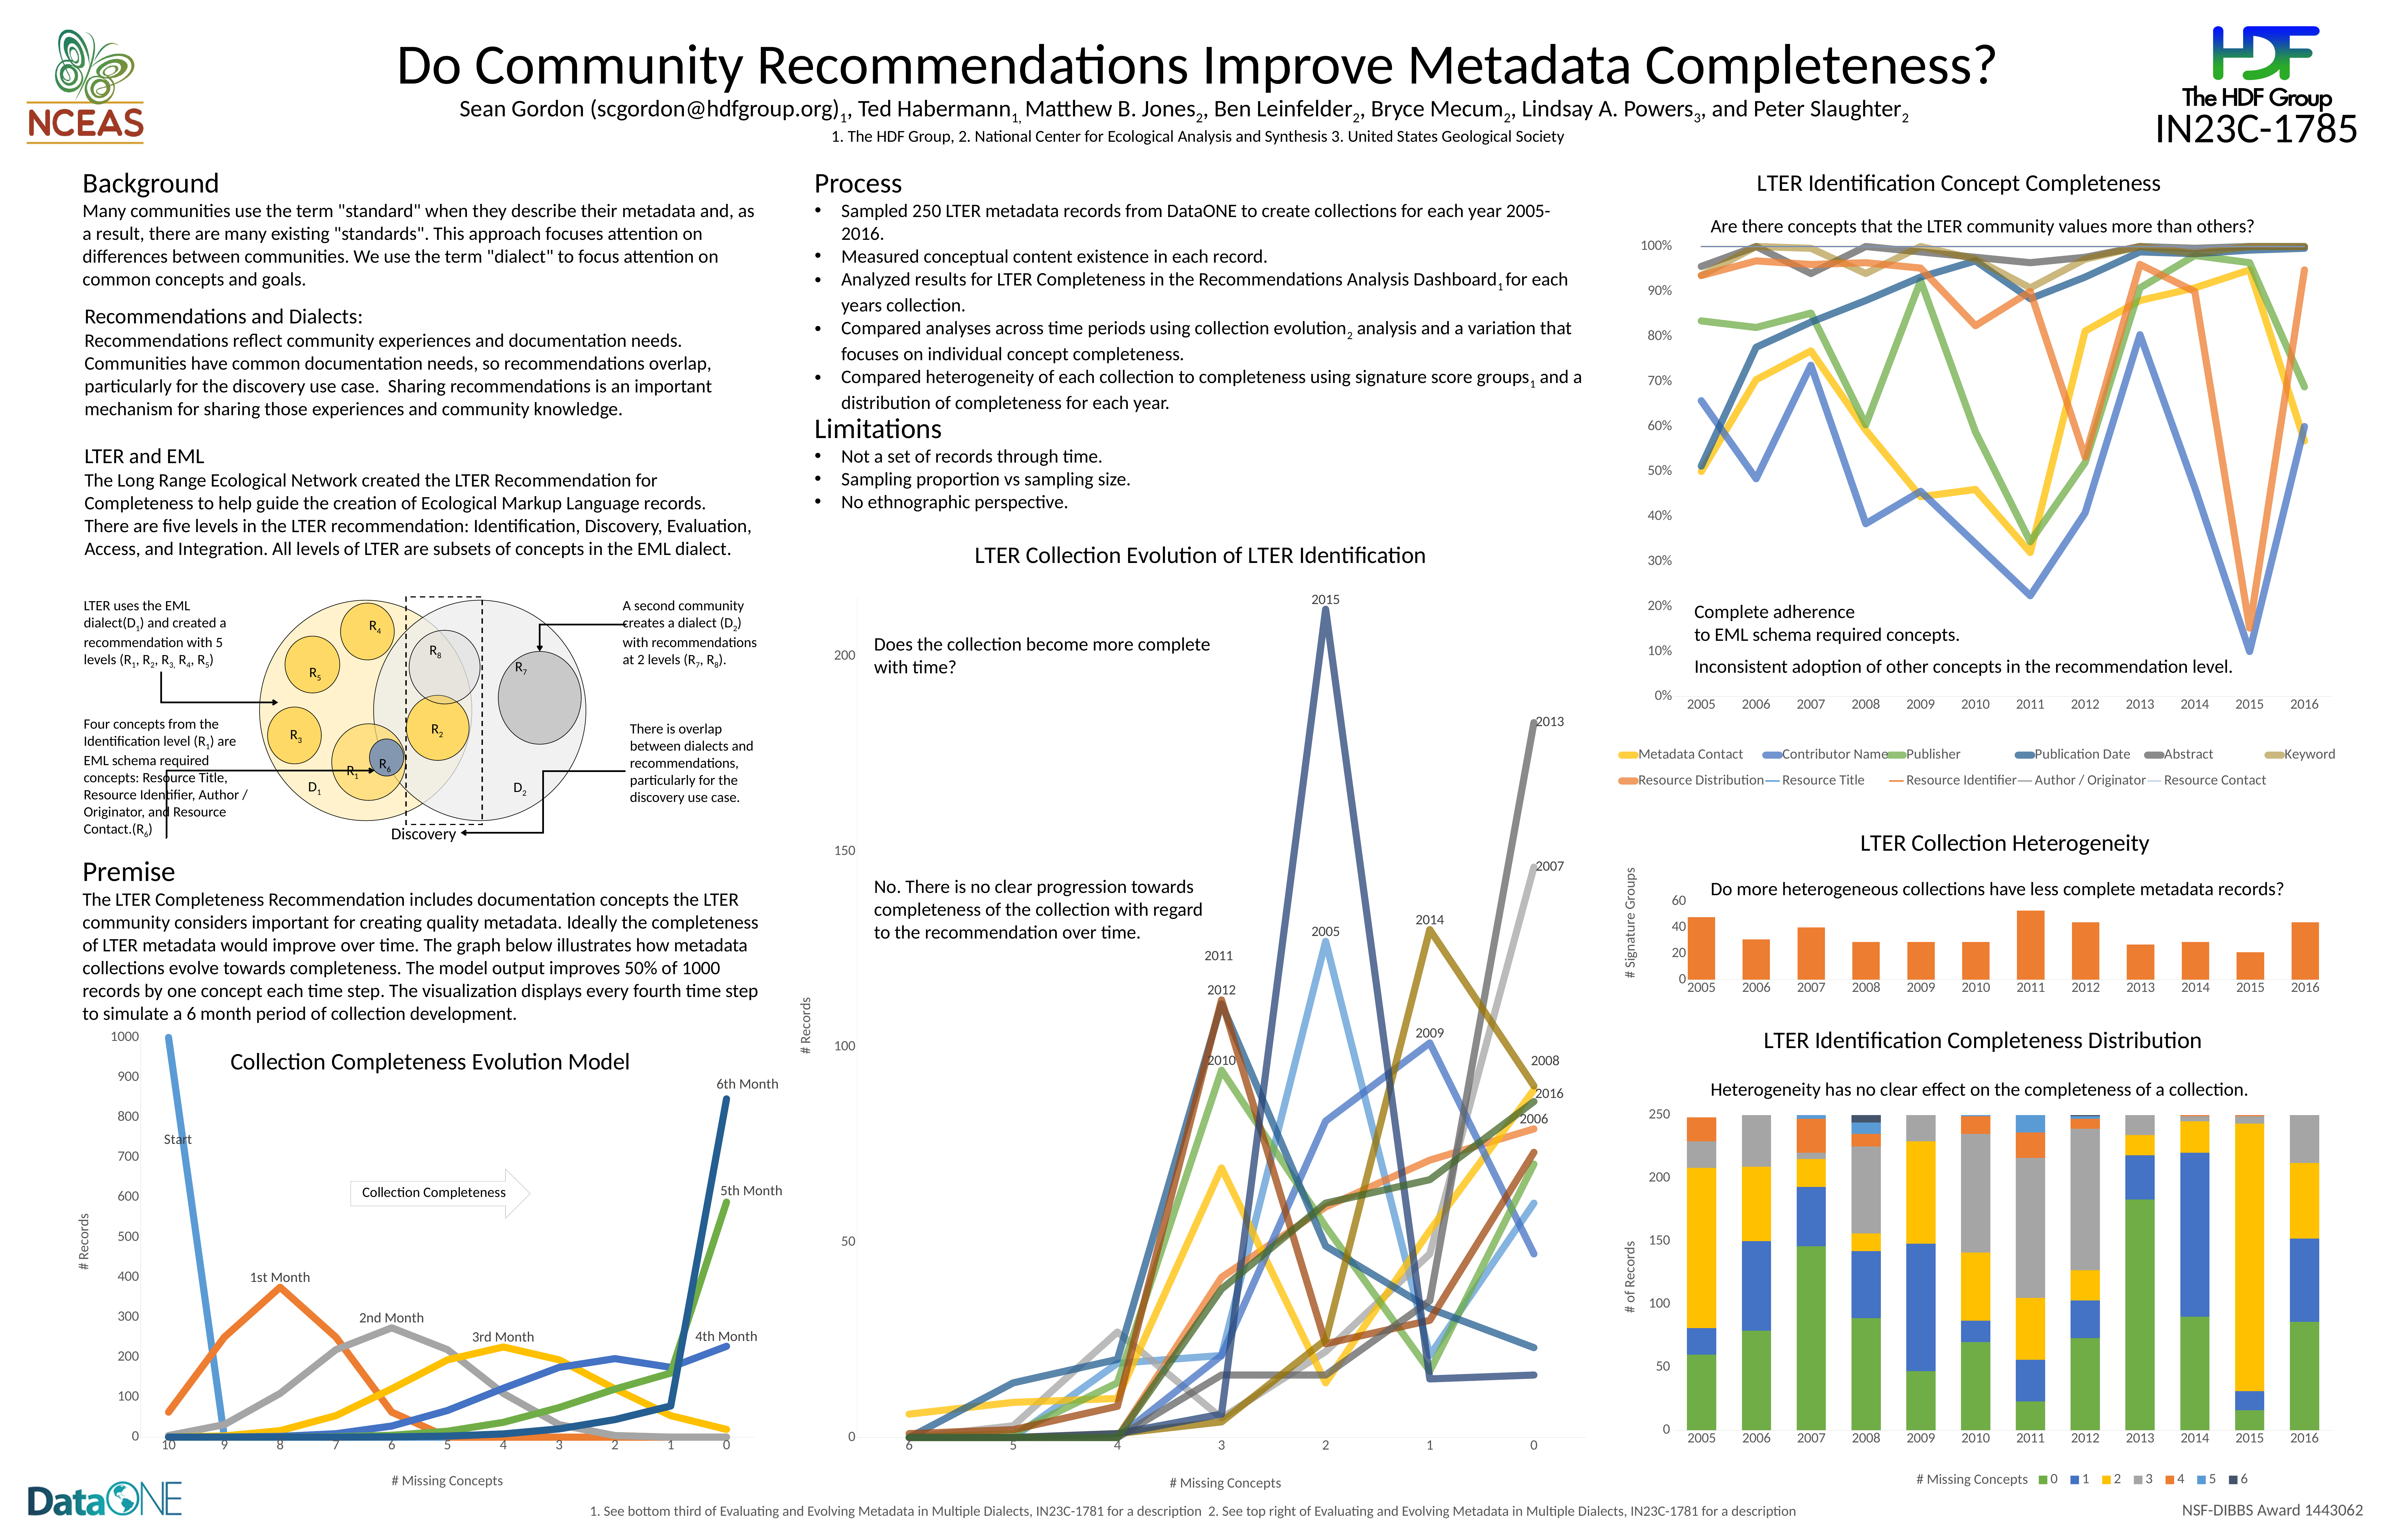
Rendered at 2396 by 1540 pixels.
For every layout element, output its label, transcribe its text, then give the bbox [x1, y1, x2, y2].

text_box Sean Gordon (scgordon@hdfgroup.org)1, Ted Habermann1, Matthew B. Jones2, Ben Leinfelder2, Bryce Mecum2, Lindsay A. Powers3, and Peter Slaughter2 1. The HDF Group, 2. National Center for Ecological Analysis and Synthesis 3. United States Geological Society [455, 91, 1941, 147]
text_box Premise The LTER Completeness Recommendation includes documentation concepts the LTER community considers important for creating quality metadata. Ideally the completeness of LTER metadata would improve over time. The graph below illustrates how metadata collections evolve towards completeness. The model output improves 50% of 1000 records by one concept each time step. The visualization displays every fourth time step to simulate a 6 month period of collection development. [78, 850, 774, 1026]
text_box 1. See bottom third of Evaluating and Evolving Metadata in Multiple Dialects, IN23C-1781 for a description 2. See top right of Evaluating and Evolving Metadata in Multiple Dialects, IN23C-1781 for a description [585, 1499, 1811, 1521]
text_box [167, 771, 375, 838]
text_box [2156, 26, 2358, 154]
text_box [259, 597, 586, 849]
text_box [202, 626, 237, 743]
chart [72, 1028, 786, 1495]
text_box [466, 771, 626, 835]
text_box Limitations Not a set of records through time. Sampling proportion vs sampling size. No ethnographic perspective. [810, 407, 1579, 514]
text_box LTER uses the EML dialect(D1) and created a recommendation with 5 levels (R1, R2, R3, R4, R5) [79, 594, 243, 672]
chart [794, 153, 2338, 1496]
text_box [32, 1412, 41, 1469]
text_box Background Many communities use the term "standard" when they describe their metadata and, as a result, there are many existing "standards". This approach focuses attention on differences between communities. We use the term "dialect" to focus attention on common concepts and goals. [78, 162, 773, 292]
text_box [1658, 801, 1666, 820]
text_box Four concepts from the Identification level (R1) are EML schema required concepts: Resource Title, Resource Identifier, Author / Originator, and Resource Contact.(R6) [79, 712, 255, 841]
picture [26, 22, 144, 150]
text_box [540, 624, 626, 652]
text_box Recommendations and Dialects: Recommendations reflect community experiences and documentation needs. Communities have common documentation needs, so recommendations overlap, particularly for the discovery use case. Sharing recommendations is an important mechanism for sharing those experiences and community knowledge. LTER and EML The Long Range Ecological Network created the LTER Recommendation for Completeness to help guide the creation of Ecological Markup Language records. There are five levels in the LTER recommendation: Identification, Discovery, Evaluation, Access, and Integration. All levels of LTER are subsets of concepts in the EML dialect. [80, 300, 774, 578]
text_box There is overlap between dialects and recommendations, particularly for the discovery use case. [626, 717, 760, 824]
text_box NSF-DIBBS Award 1443062 [2178, 1497, 2382, 1521]
text_box Process Sampled 250 LTER metadata records from DataONE to create collections for each year 2005-2016. Measured conceptual content existence in each record. Analyzed results for LTER Completeness in the Recommendations Analysis Dashboard1 for each years collection. Compared analyses across time periods using collection evolution2 analysis and a variation that focuses on individual concept completeness. Compared heterogeneity of each collection to completeness using signature score groups1 and a distribution of completeness for each year. [810, 162, 1579, 407]
chart [1619, 820, 2337, 1496]
text_box Do Community Recommendations Improve Metadata Completeness? [390, 25, 2006, 166]
text_box A second community creates a dialect (D2) with recommendations at 2 levels (R7, R8). [618, 594, 765, 672]
picture [23, 1476, 189, 1520]
